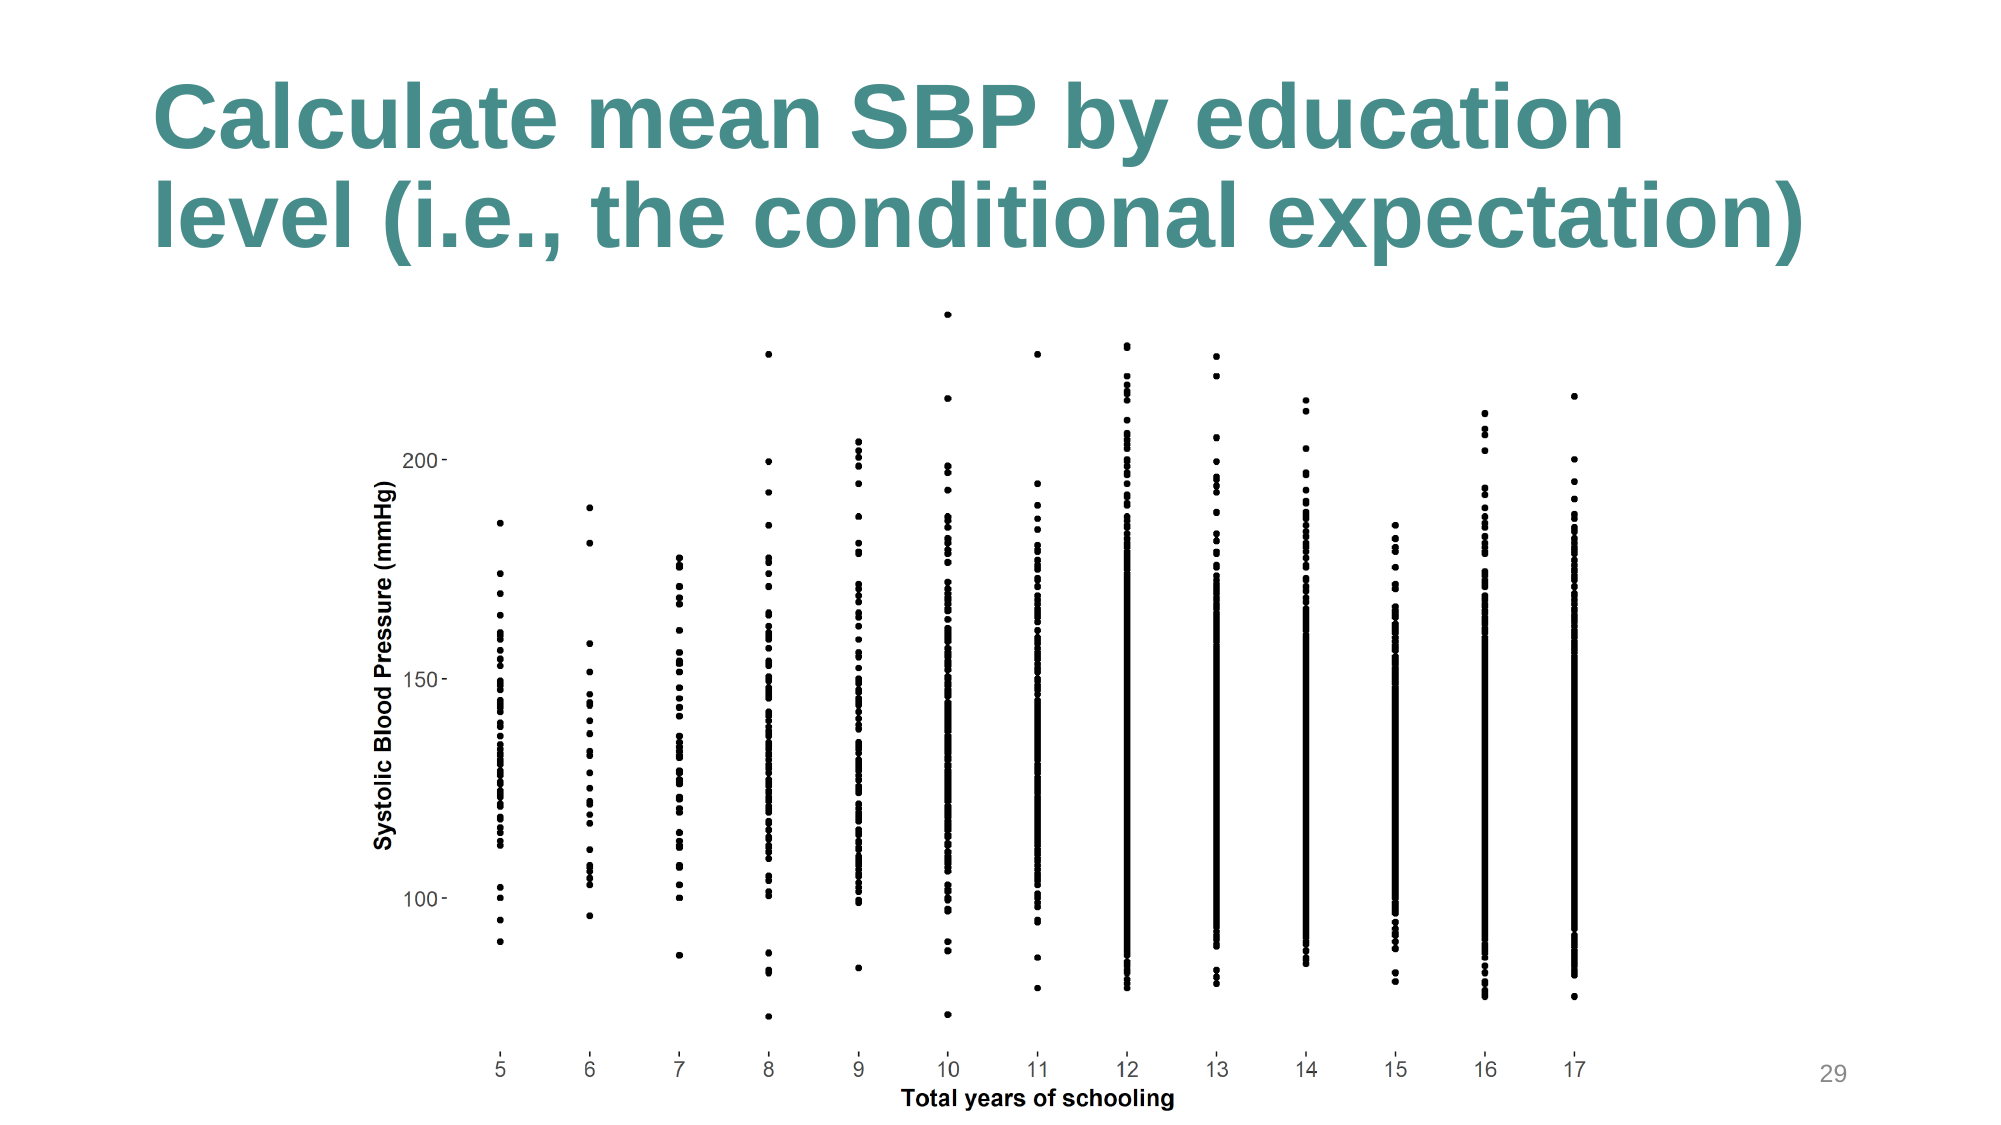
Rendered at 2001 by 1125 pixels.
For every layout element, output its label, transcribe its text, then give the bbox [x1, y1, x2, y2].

slide_number 29 [1641, 1042, 1863, 1103]
picture [362, 270, 1638, 1122]
title Calculate mean SBP by education level (i.e., the conditional expectation) [137, 59, 1863, 278]
